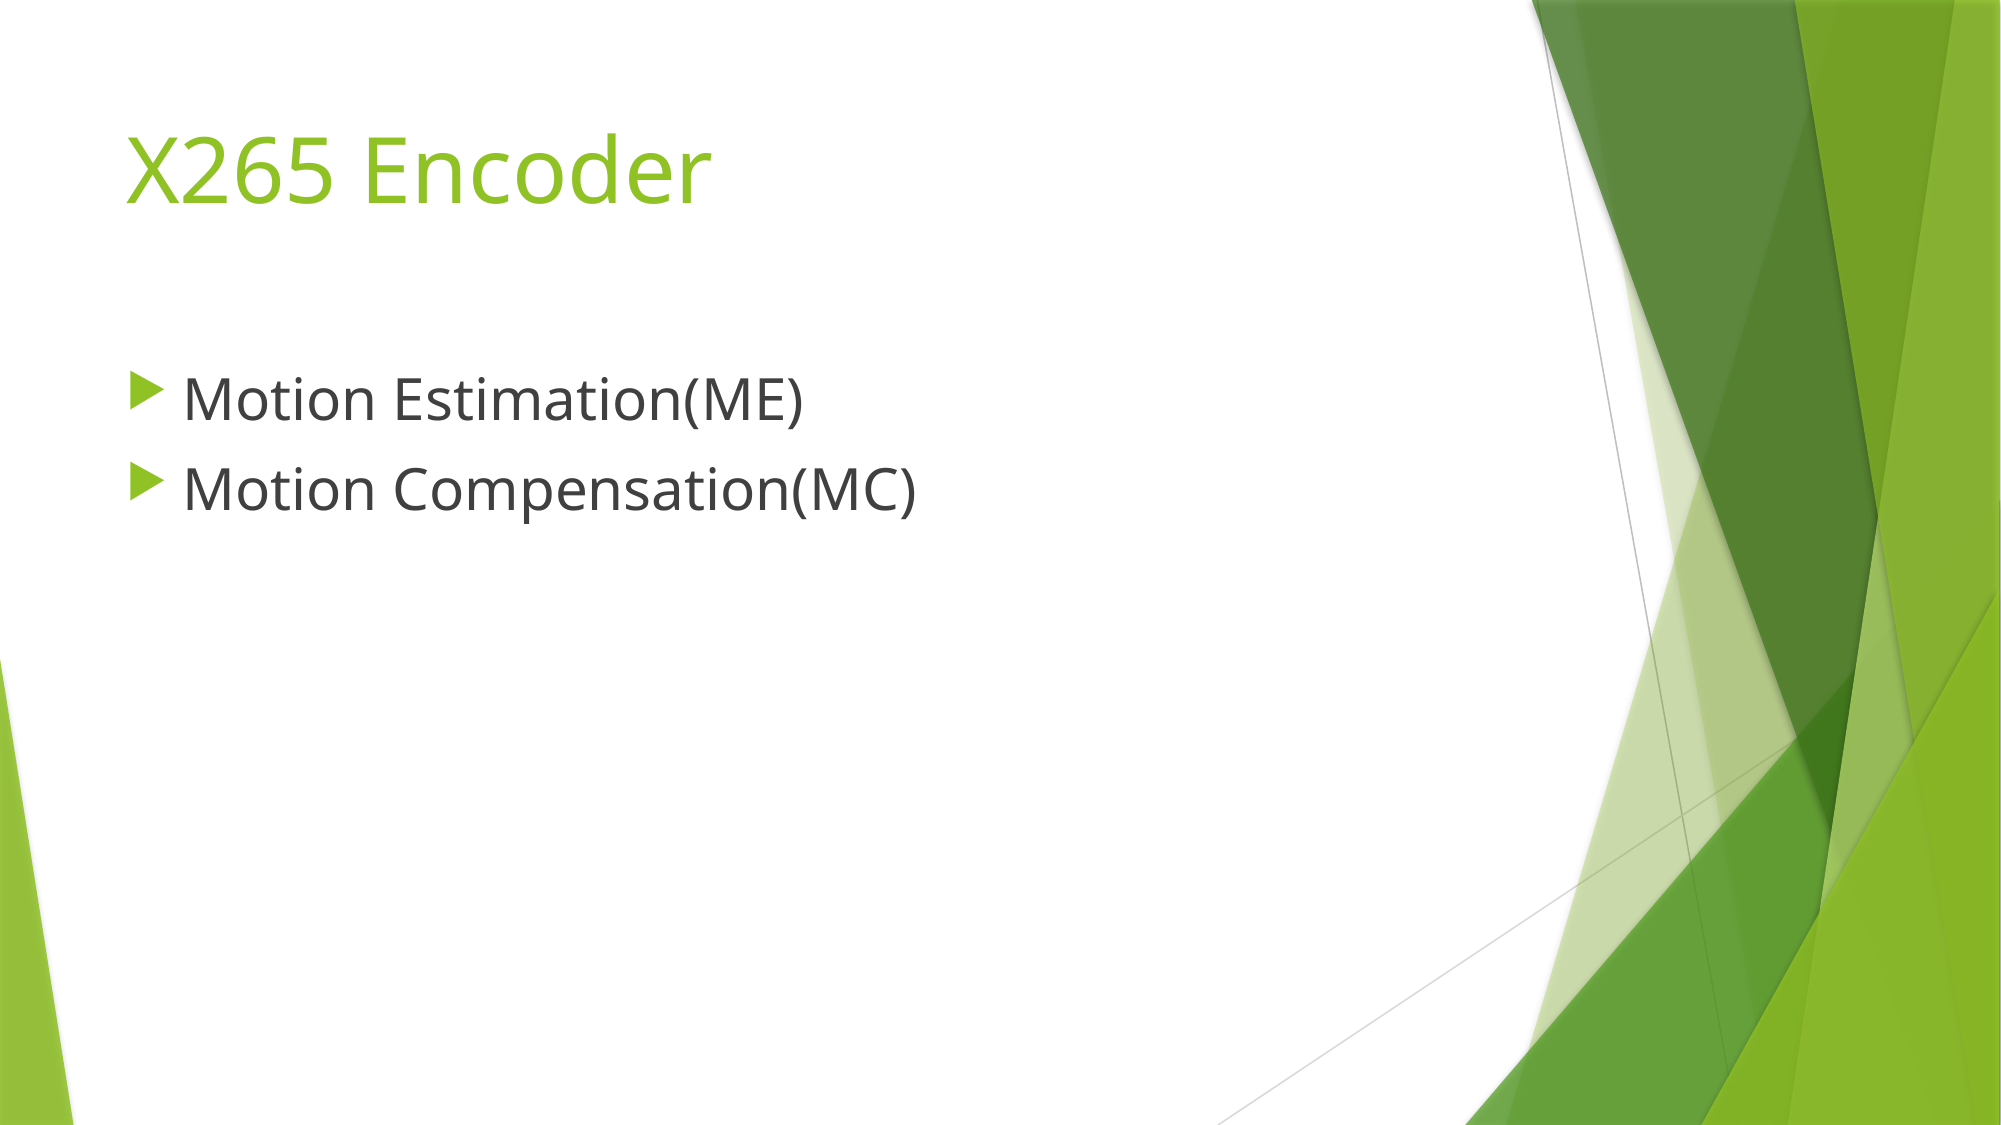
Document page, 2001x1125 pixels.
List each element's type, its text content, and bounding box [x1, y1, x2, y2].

list Motion Estimation(ME) Motion Compensation(MC) [111, 354, 1522, 992]
text_box X265 Encoder [111, 104, 1522, 321]
